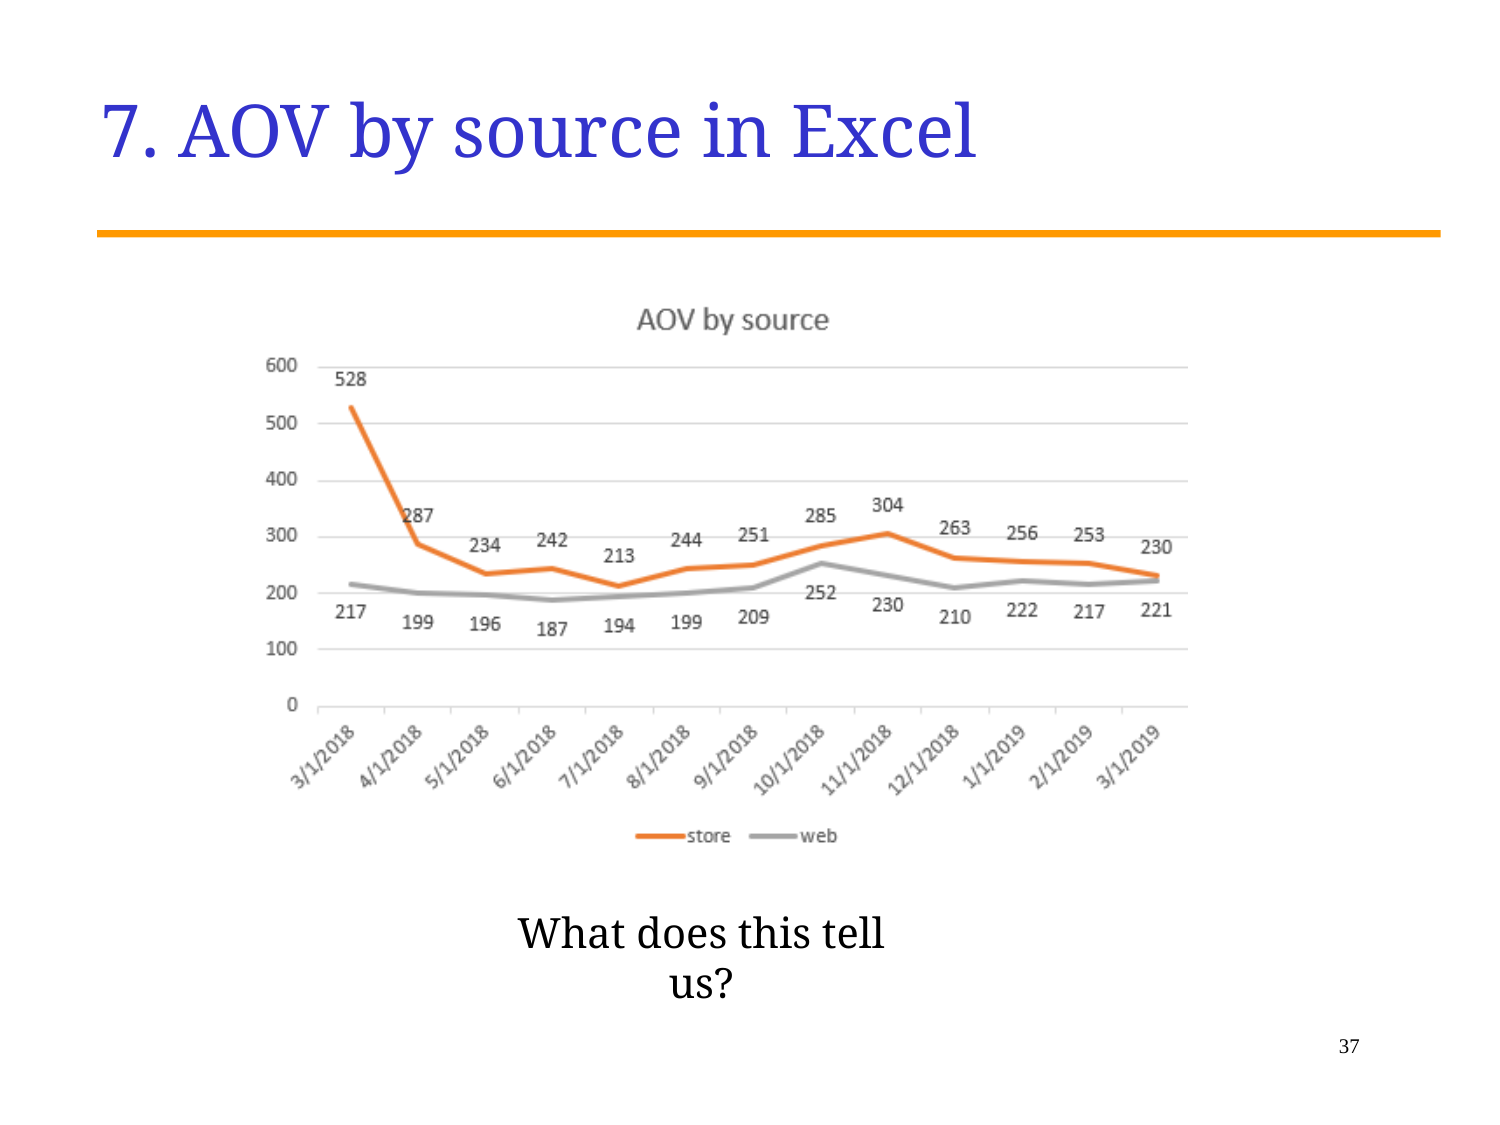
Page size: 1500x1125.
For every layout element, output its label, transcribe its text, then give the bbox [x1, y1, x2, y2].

text_box 7. AOV by source in Excel [85, 34, 1361, 222]
picture [257, 290, 1188, 863]
text_box What does this tell us? [481, 899, 922, 1006]
slide_number 37 [1062, 1025, 1375, 1100]
